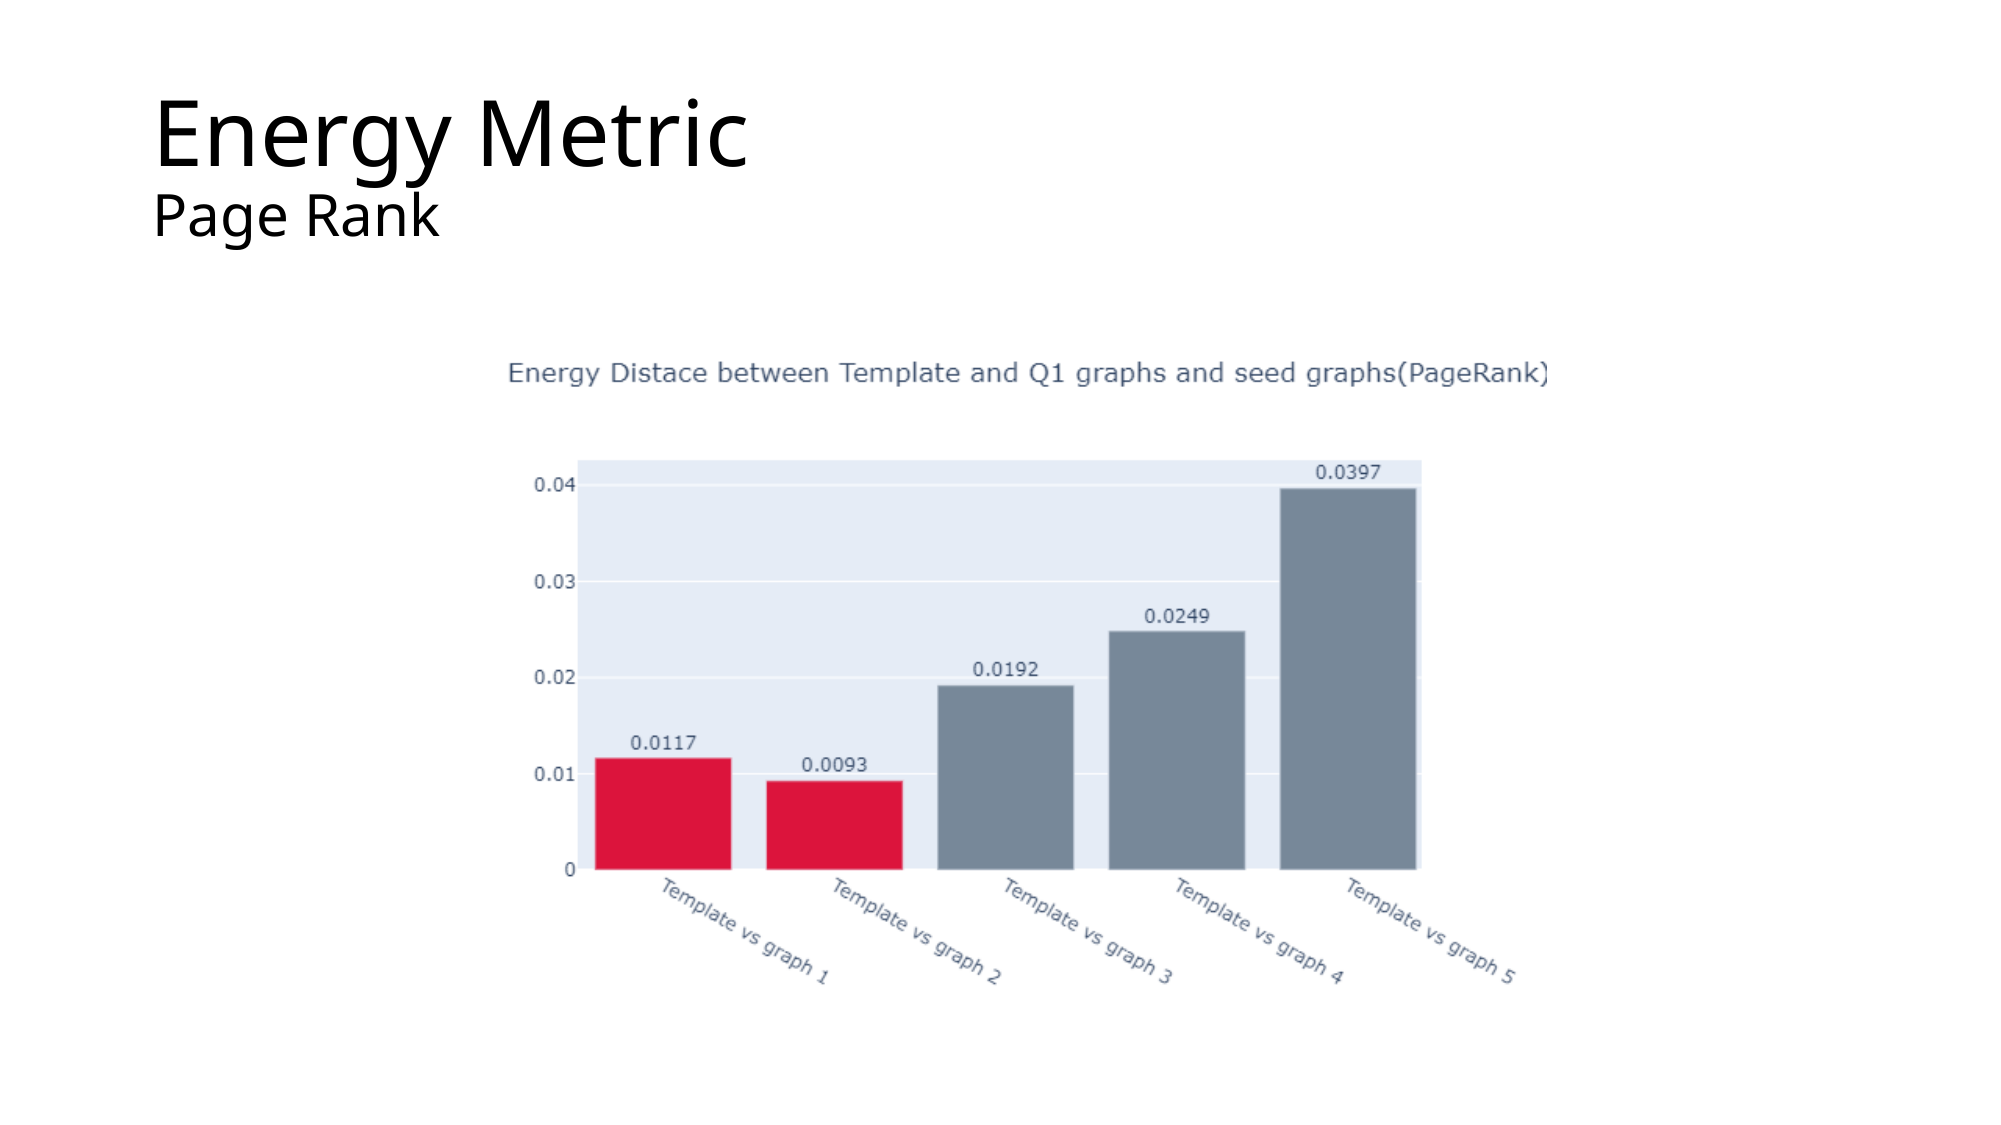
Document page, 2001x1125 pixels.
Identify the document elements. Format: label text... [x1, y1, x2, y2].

title Energy Metric Page Rank [137, 59, 1863, 278]
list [453, 304, 1547, 1008]
